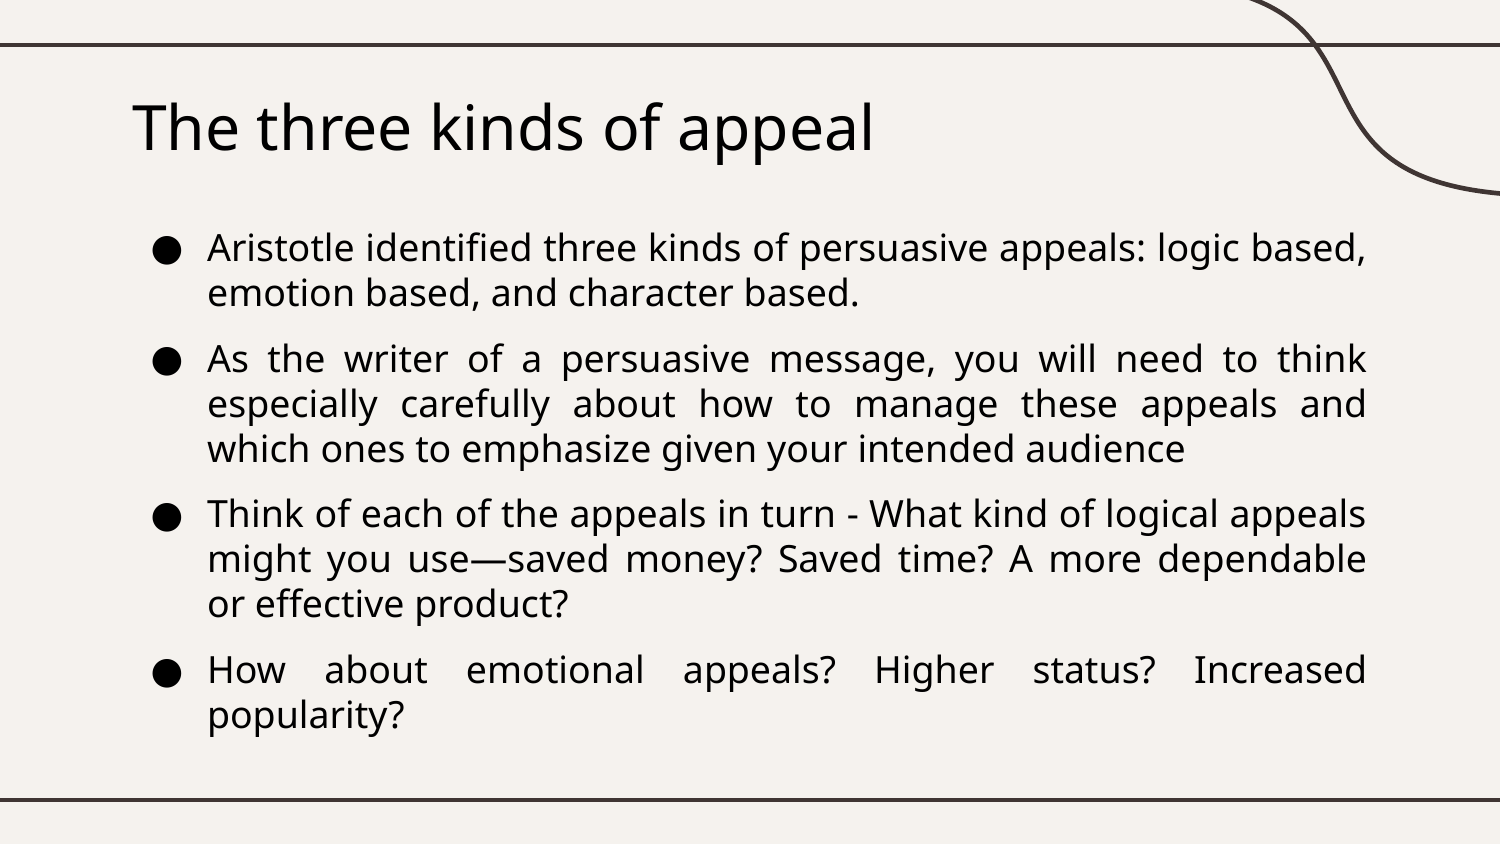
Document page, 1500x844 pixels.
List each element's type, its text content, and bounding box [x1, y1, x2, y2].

title The three kinds of appeal [116, 72, 1355, 167]
list Aristotle identified three kinds of persuasive appeals: logic based, emotion based, and character based. As the writer of a persuasive message, you will need to think especially carefully about how to manage these appeals and which ones to emphasize given your intended audience Think of each of the appeals in turn - What kind of logical appeals might you use—saved money? Saved time? A more dependable or effective product? How about emotional appeals? Higher status? Increased popularity? [116, 208, 1383, 750]
